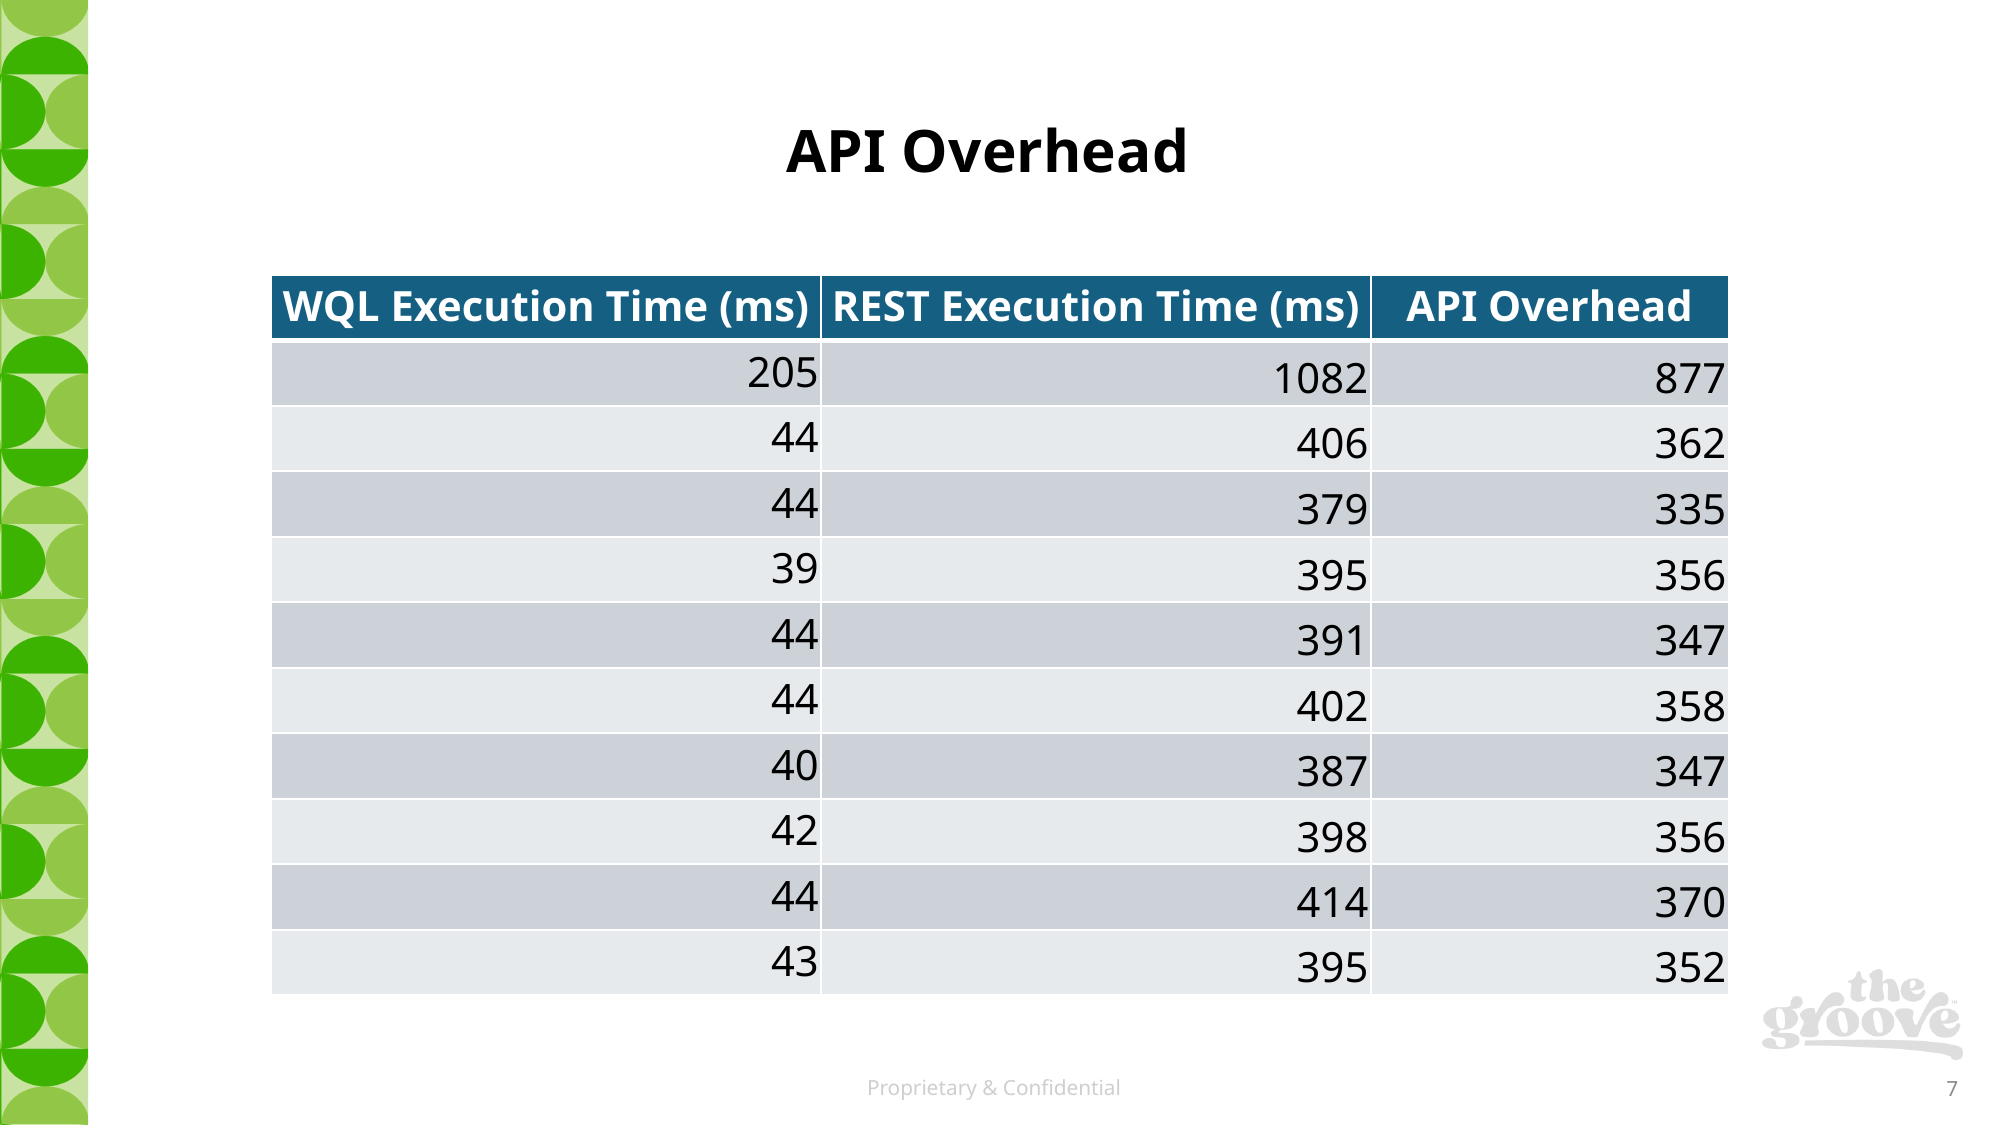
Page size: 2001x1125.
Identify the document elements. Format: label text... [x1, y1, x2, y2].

table_cell 40 [272, 734, 820, 798]
table_cell 39 [272, 538, 820, 601]
picture [0, 0, 89, 1125]
table_cell 44 [272, 603, 820, 667]
table_cell 402 [822, 669, 1370, 732]
table_cell 335 [1372, 472, 1728, 536]
table_cell 347 [1372, 603, 1728, 667]
table_cell 356 [1372, 800, 1728, 863]
table_cell 395 [822, 931, 1370, 994]
table_cell 44 [272, 472, 820, 536]
table_cell 387 [822, 734, 1370, 798]
table_cell 347 [1372, 734, 1728, 798]
table_cell 358 [1372, 669, 1728, 732]
slide_number 7 [1522, 1059, 1973, 1120]
table_cell 42 [272, 800, 820, 863]
table_header REST Execution Time (ms) [822, 276, 1370, 338]
table_cell 44 [272, 407, 820, 470]
table_cell 877 [1372, 343, 1728, 405]
table_cell 414 [822, 865, 1370, 929]
table_header API Overhead [1372, 276, 1728, 338]
table_cell 44 [272, 865, 820, 929]
table_cell 398 [822, 800, 1370, 863]
table_cell 43 [272, 931, 820, 994]
table_cell 205 [272, 343, 820, 405]
table_cell 1082 [822, 343, 1370, 405]
table_cell 370 [1372, 865, 1728, 929]
table_cell 379 [822, 472, 1370, 536]
table_cell 395 [822, 538, 1370, 601]
table_cell 406 [822, 407, 1370, 470]
table_header WQL Execution Time (ms) [272, 276, 820, 338]
table_cell 44 [272, 669, 820, 732]
table_cell 356 [1372, 538, 1728, 601]
title API Overhead [231, 114, 1745, 194]
table_cell 352 [1372, 931, 1728, 994]
table_cell 391 [822, 603, 1370, 667]
table_cell 362 [1372, 407, 1728, 470]
